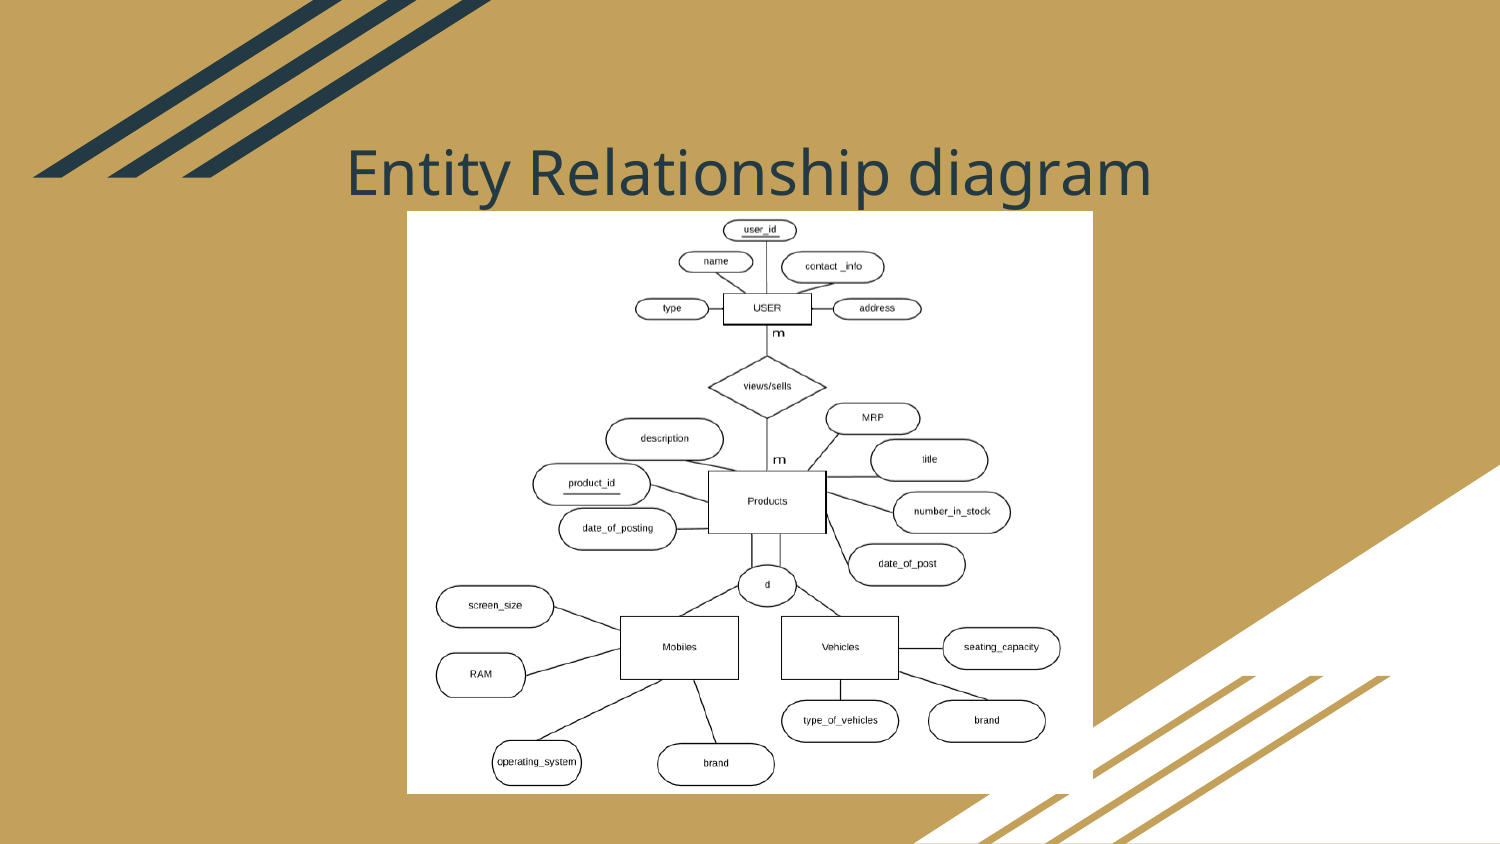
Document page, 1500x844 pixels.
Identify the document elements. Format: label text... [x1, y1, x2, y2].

picture [406, 211, 1093, 794]
list Entity Relationship diagram [227, 106, 1273, 212]
